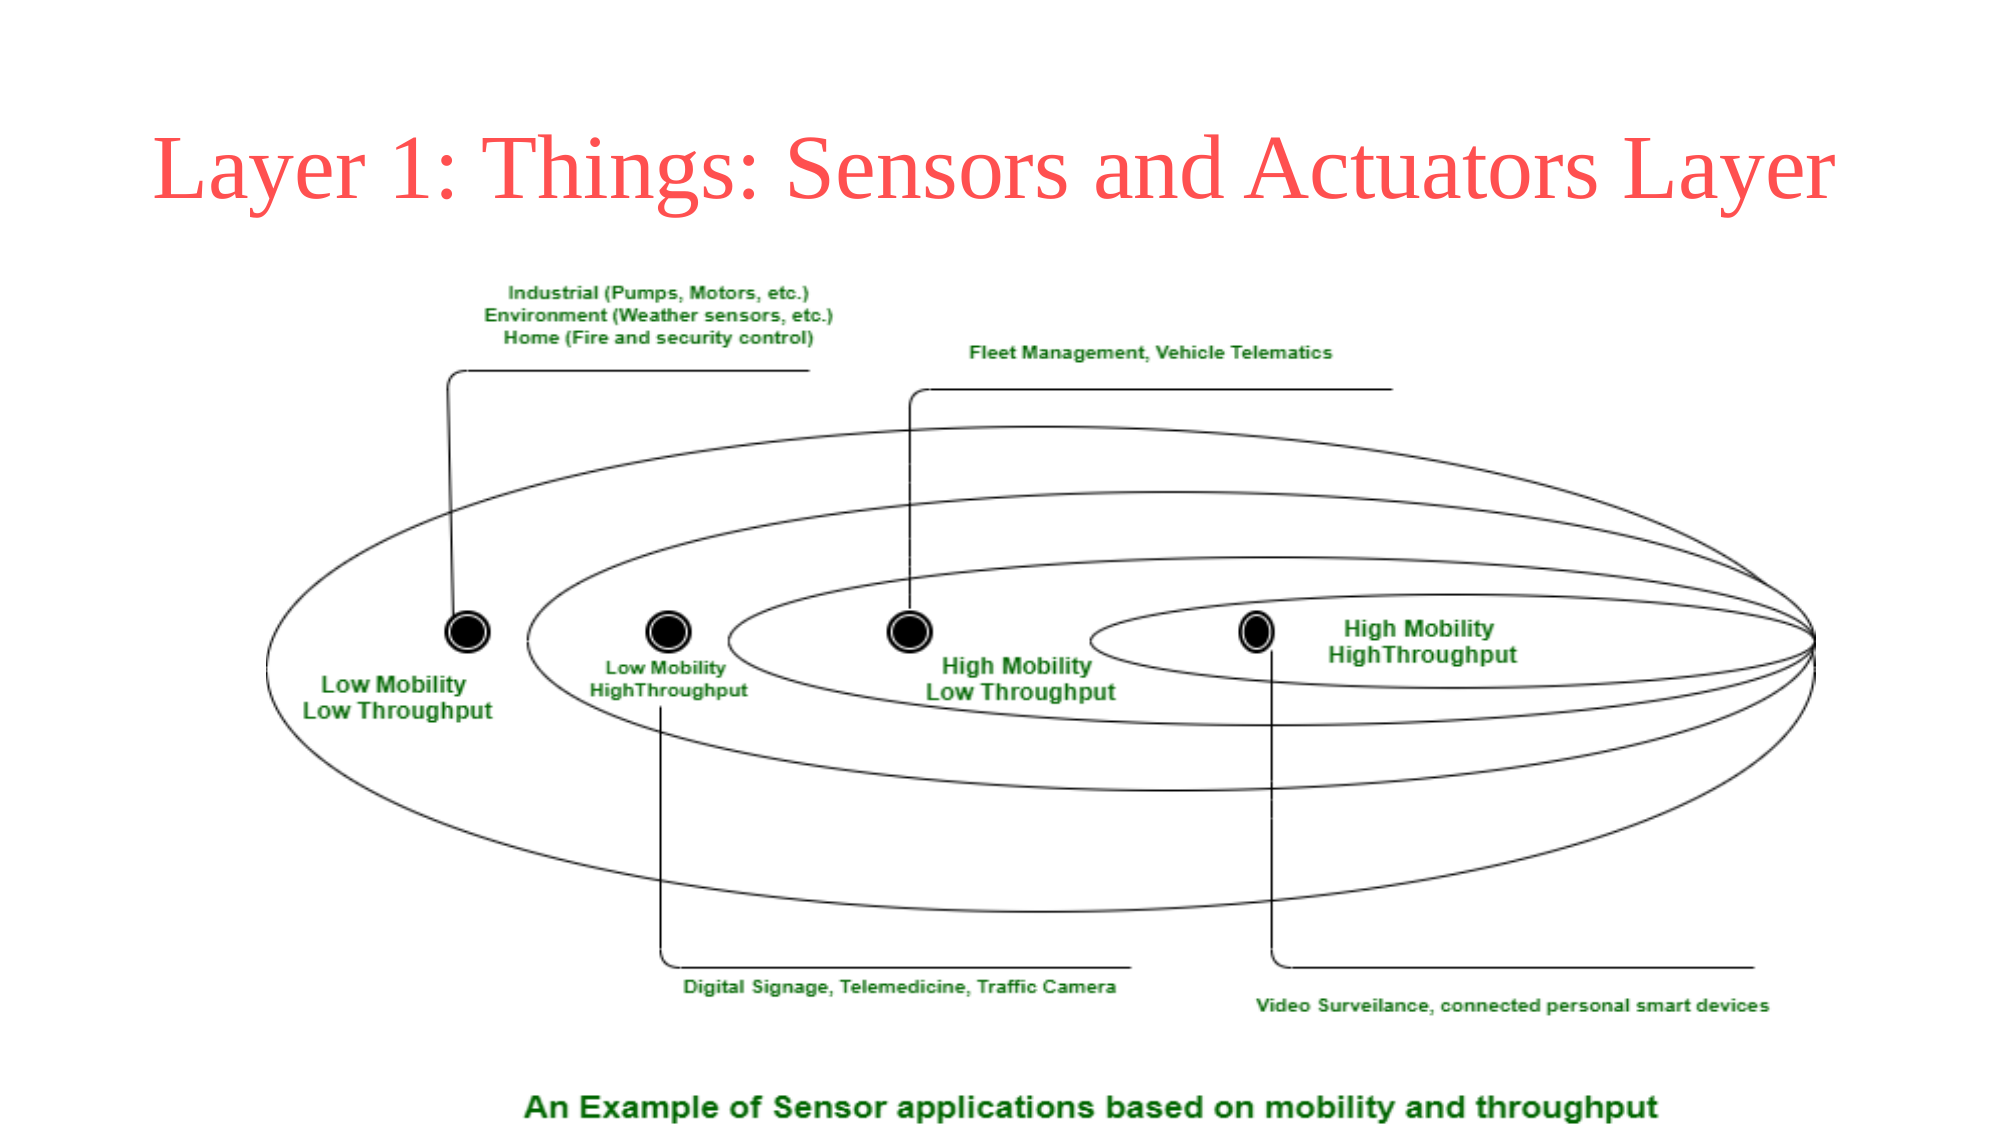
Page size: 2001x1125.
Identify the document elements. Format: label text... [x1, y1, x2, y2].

title Layer 1: Things: Sensors and Actuators Layer [137, 59, 1863, 278]
picture [266, 277, 1816, 1125]
